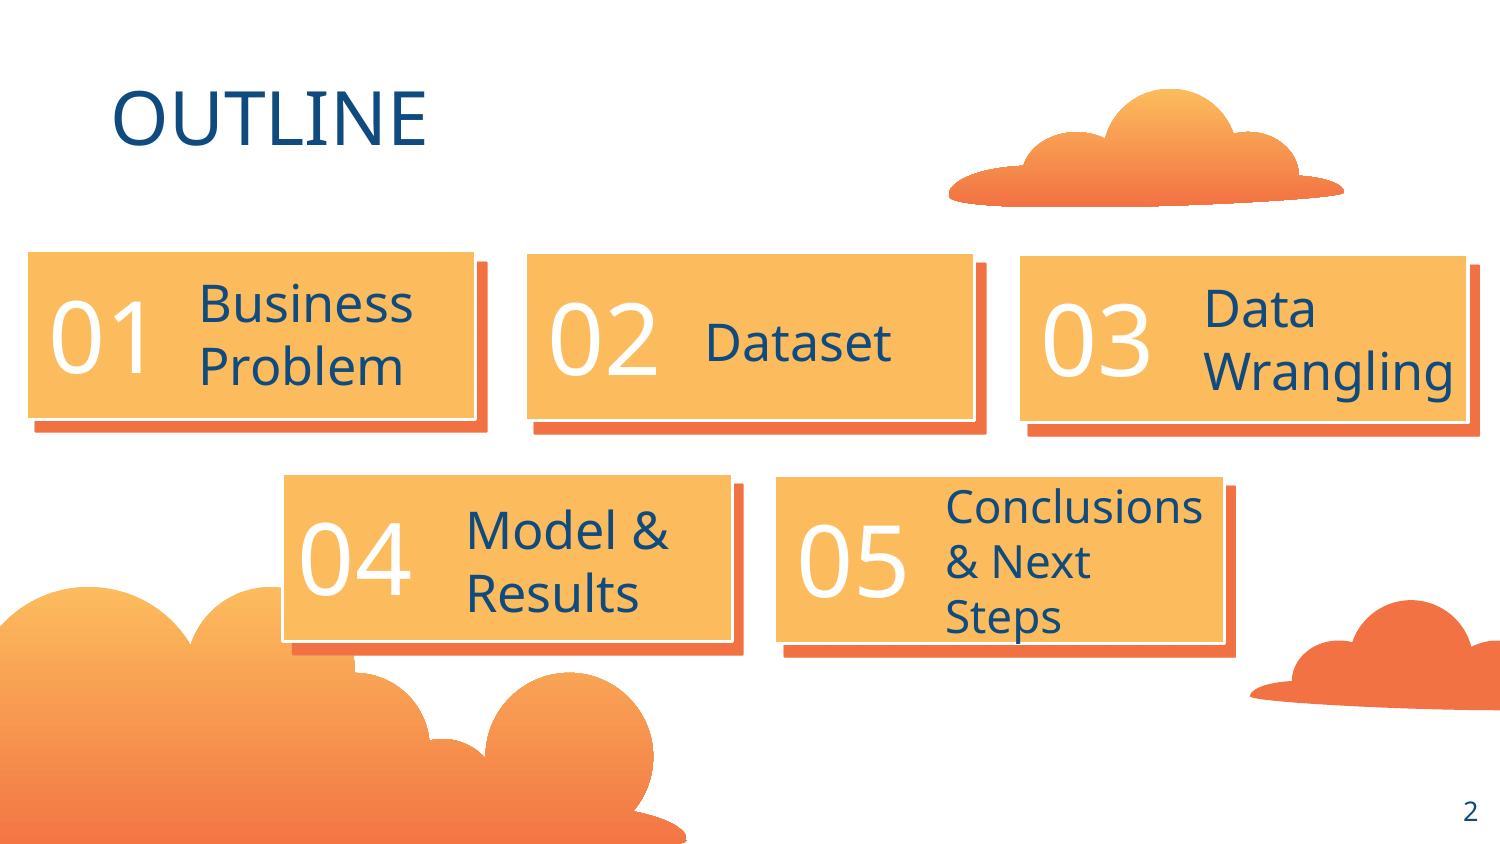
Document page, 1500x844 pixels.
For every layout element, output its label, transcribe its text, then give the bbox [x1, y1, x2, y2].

text_box 05 [781, 471, 949, 644]
title OUTLINE [95, 54, 1360, 177]
text_box [201, 250, 476, 420]
title Model & Results [451, 478, 726, 642]
text_box 04 [282, 469, 451, 642]
title Business Problem [201, 281, 469, 385]
text_box 03 [1025, 250, 1193, 423]
text_box [774, 475, 781, 644]
title Conclusions & Next Steps [949, 478, 1234, 642]
text_box 02 [532, 248, 700, 421]
text_box 01 [33, 247, 201, 420]
title Data Wrangling [1193, 253, 1474, 423]
title Dataset [689, 256, 975, 425]
text_box [700, 252, 975, 256]
text_box [451, 473, 733, 642]
text_box [26, 250, 33, 420]
slide_number ‹#› [1403, 779, 1494, 844]
text_box [525, 252, 532, 421]
text_box [1018, 254, 1025, 423]
